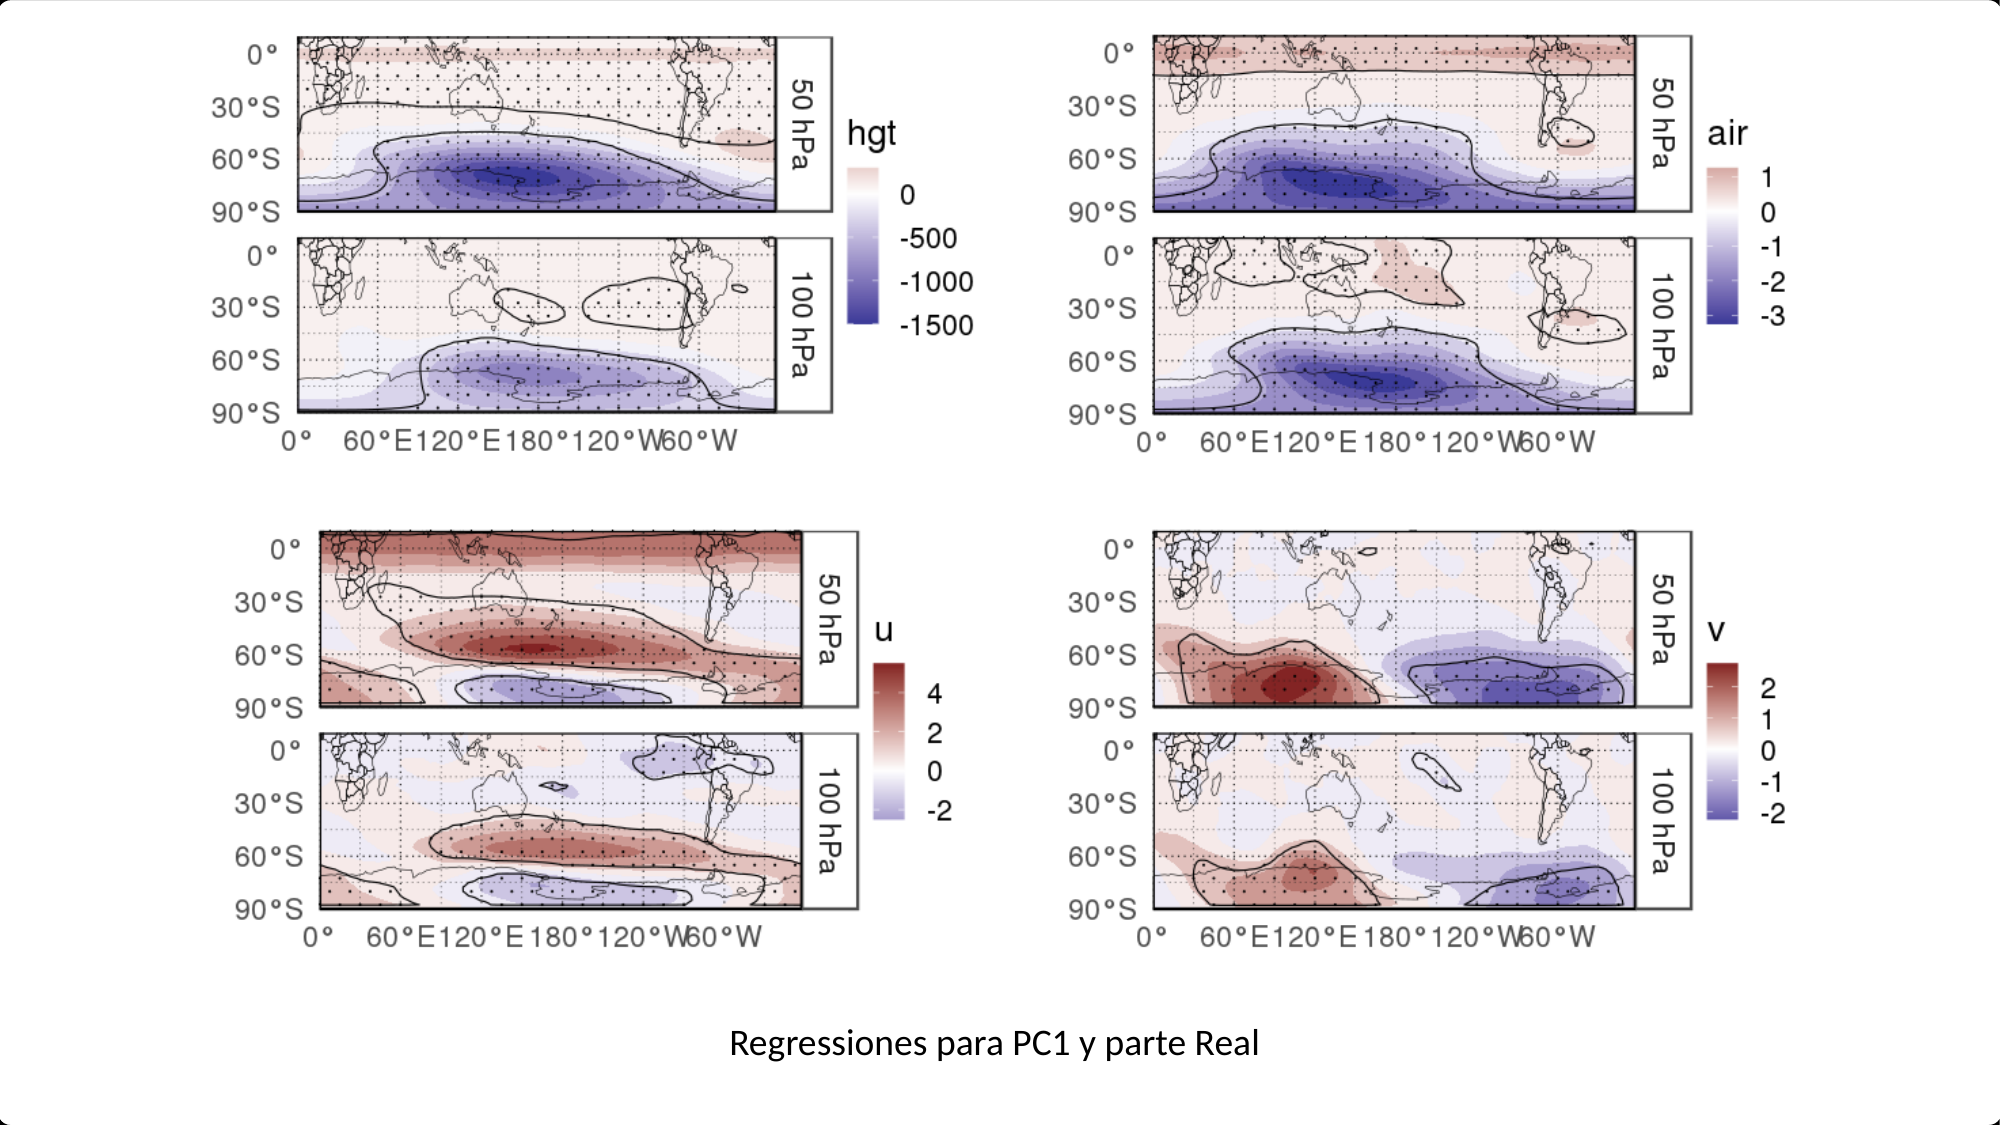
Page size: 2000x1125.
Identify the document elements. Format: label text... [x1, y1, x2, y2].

text_box Regressiones para PC1 y parte Real [29, 1010, 1961, 1094]
picture [160, 20, 1827, 1011]
